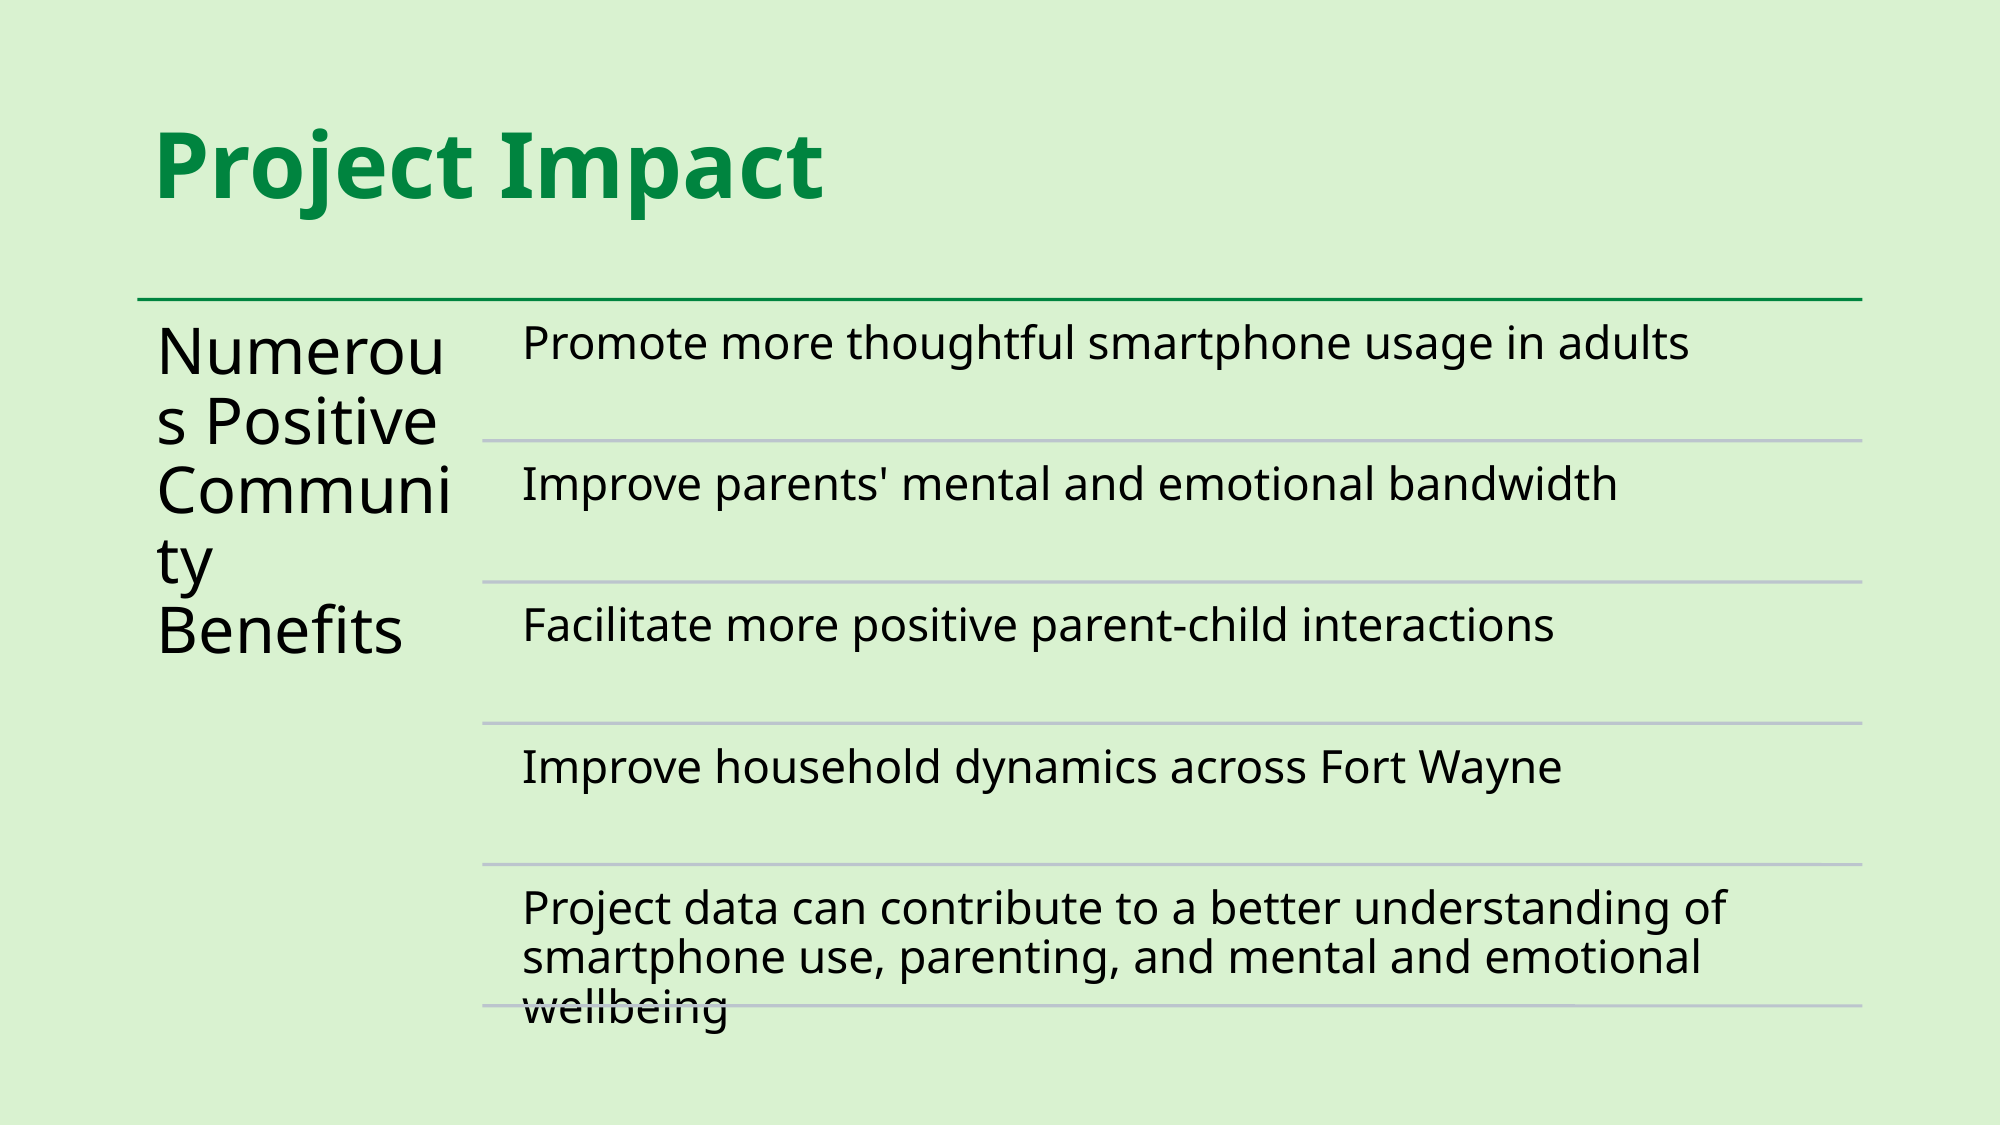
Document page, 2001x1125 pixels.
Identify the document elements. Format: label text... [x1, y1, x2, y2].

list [136, 298, 1863, 1014]
title Project Impact [137, 59, 1863, 278]
